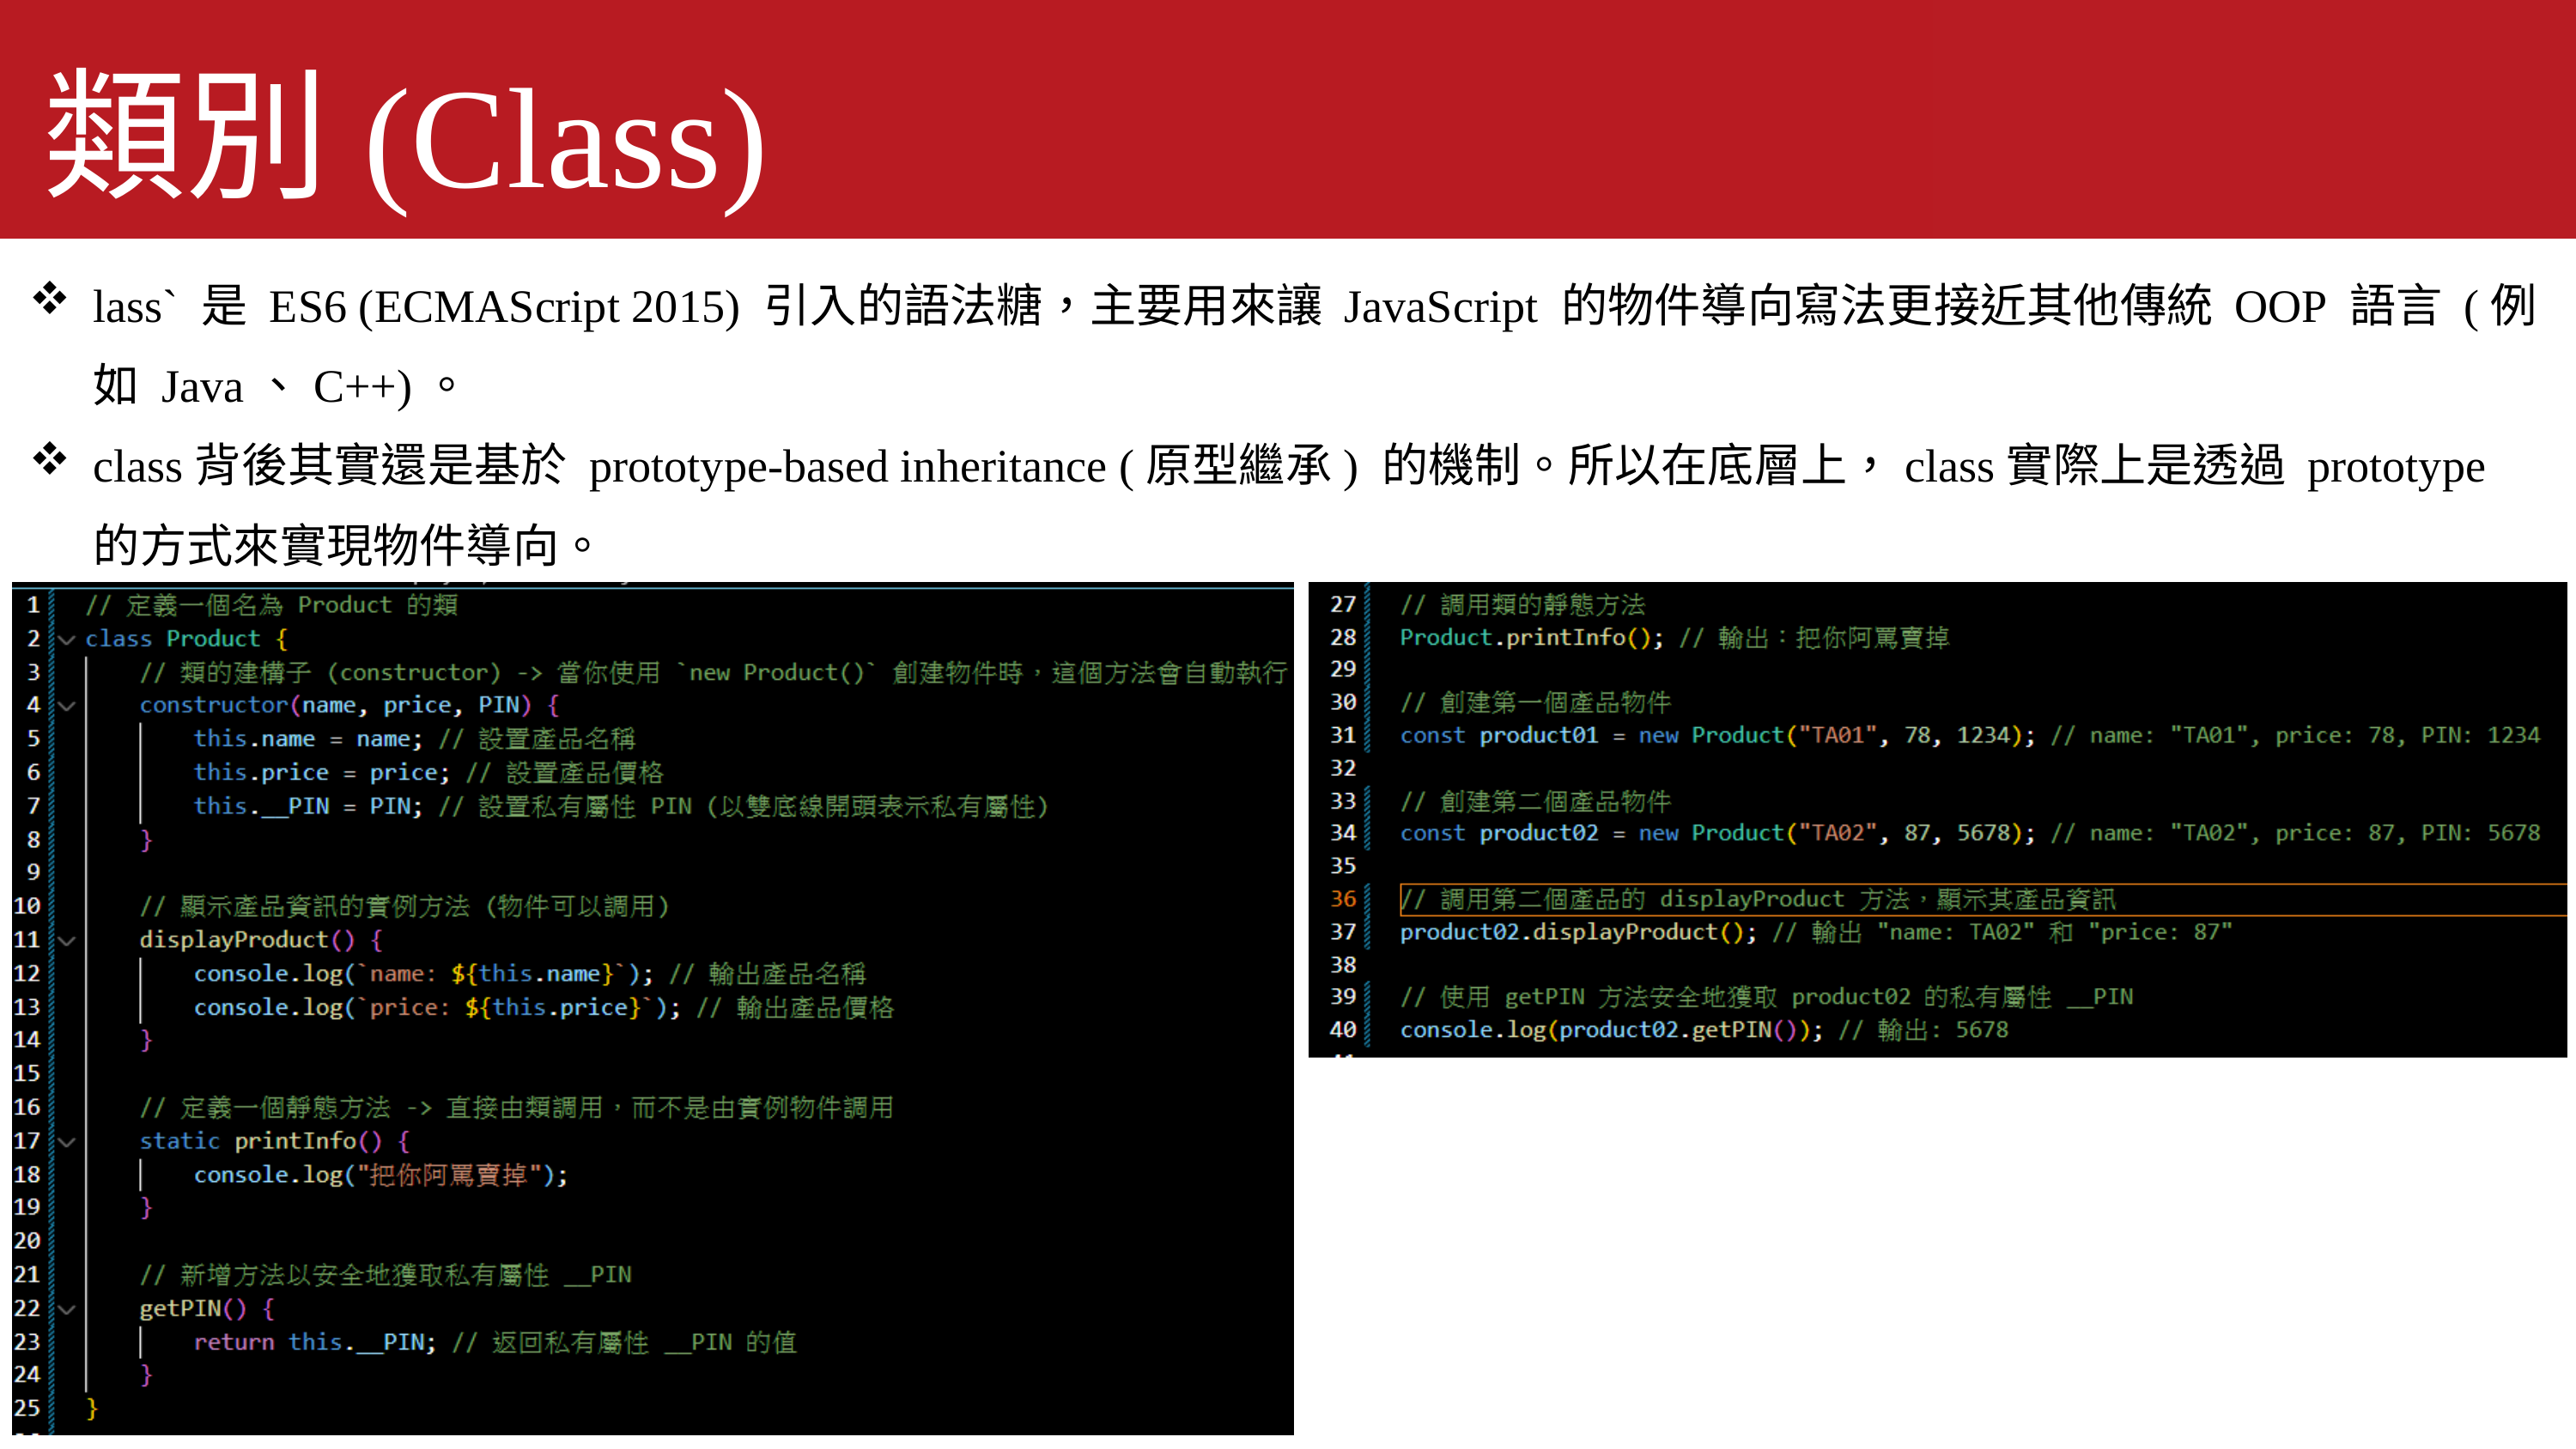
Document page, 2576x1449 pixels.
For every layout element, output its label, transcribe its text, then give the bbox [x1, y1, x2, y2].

picture [11, 582, 1294, 1435]
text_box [0, 0, 2576, 239]
text_box lass` 是 ES6 (ECMAScript 2015) 引入的語法糖，主要用來讓 JavaScript 的物件導向寫法更接近其他傳統 OOP 語言 (例如 Java、C++)。 class背後其實還是基於 prototype-based inheritance (原型繼承) 的機制。所以在底層上，class實際上是透過 prototype 的方式來實現物件導向。 [28, 251, 2544, 573]
picture [1309, 582, 2567, 1058]
